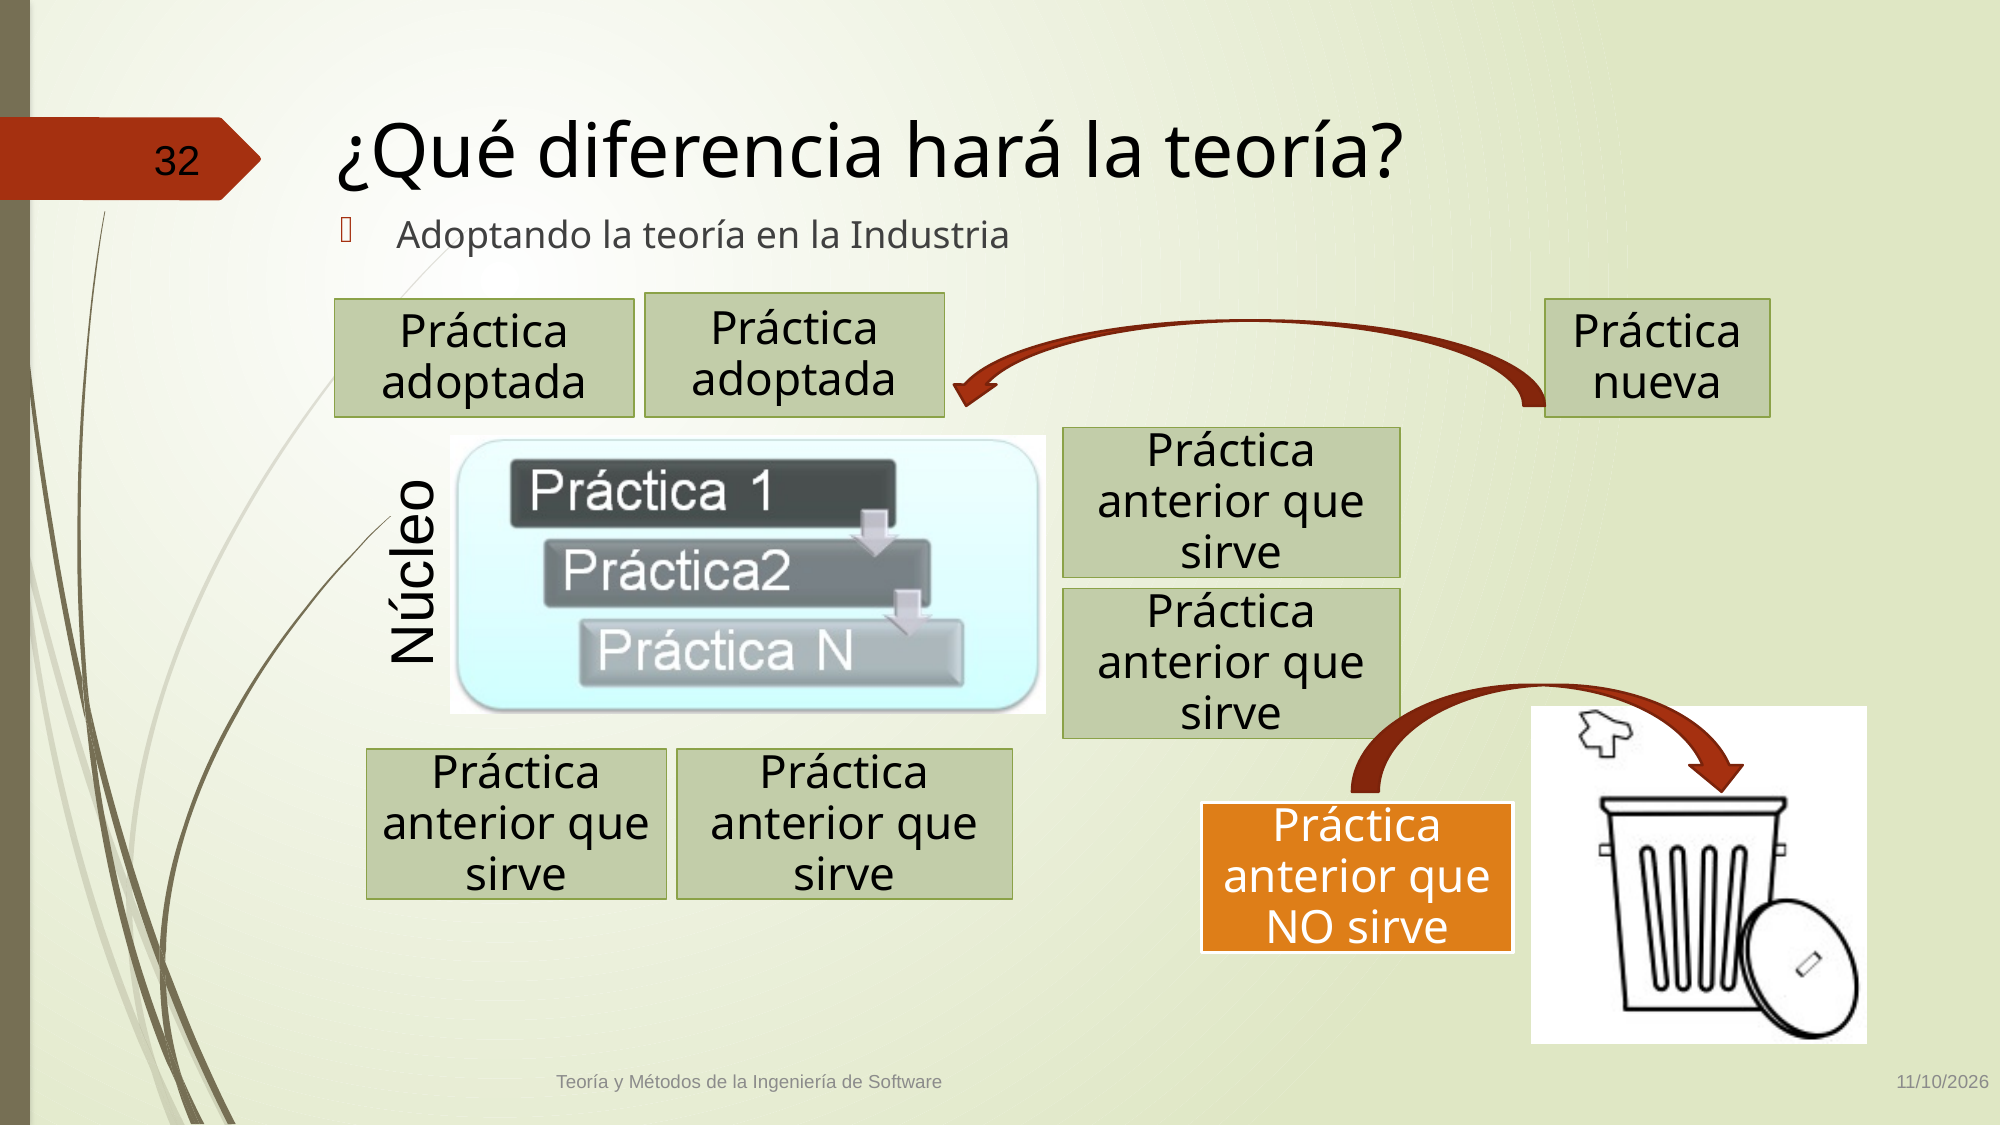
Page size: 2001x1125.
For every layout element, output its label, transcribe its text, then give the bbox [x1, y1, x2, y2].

text_box Práctica nueva [1544, 298, 1771, 418]
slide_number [1816, 1050, 2000, 1112]
text_box Práctica anterior que sirve [1062, 427, 1401, 578]
text_box [1350, 683, 1665, 794]
slide_number 32 [87, 129, 216, 190]
text_box Práctica anterior que sirve [676, 748, 1013, 900]
text_box [952, 319, 1547, 408]
text_box Práctica anterior que NO sirve [1200, 801, 1515, 954]
list Adoptando la teoría en la Industria [324, 203, 1675, 315]
text_box Núcleo [366, 448, 445, 674]
picture [450, 434, 1046, 714]
picture [1530, 705, 1867, 1044]
text_box Práctica anterior que sirve [1062, 588, 1401, 739]
text_box Práctica anterior que sirve [366, 748, 667, 900]
text_box Práctica adoptada [644, 292, 945, 418]
text_box Práctica adoptada [334, 298, 635, 418]
title ¿Qué diferencia hará la teoría? [322, 96, 1673, 211]
footer Teoría y Métodos de la Ingeniería de Software [541, 1051, 1792, 1112]
